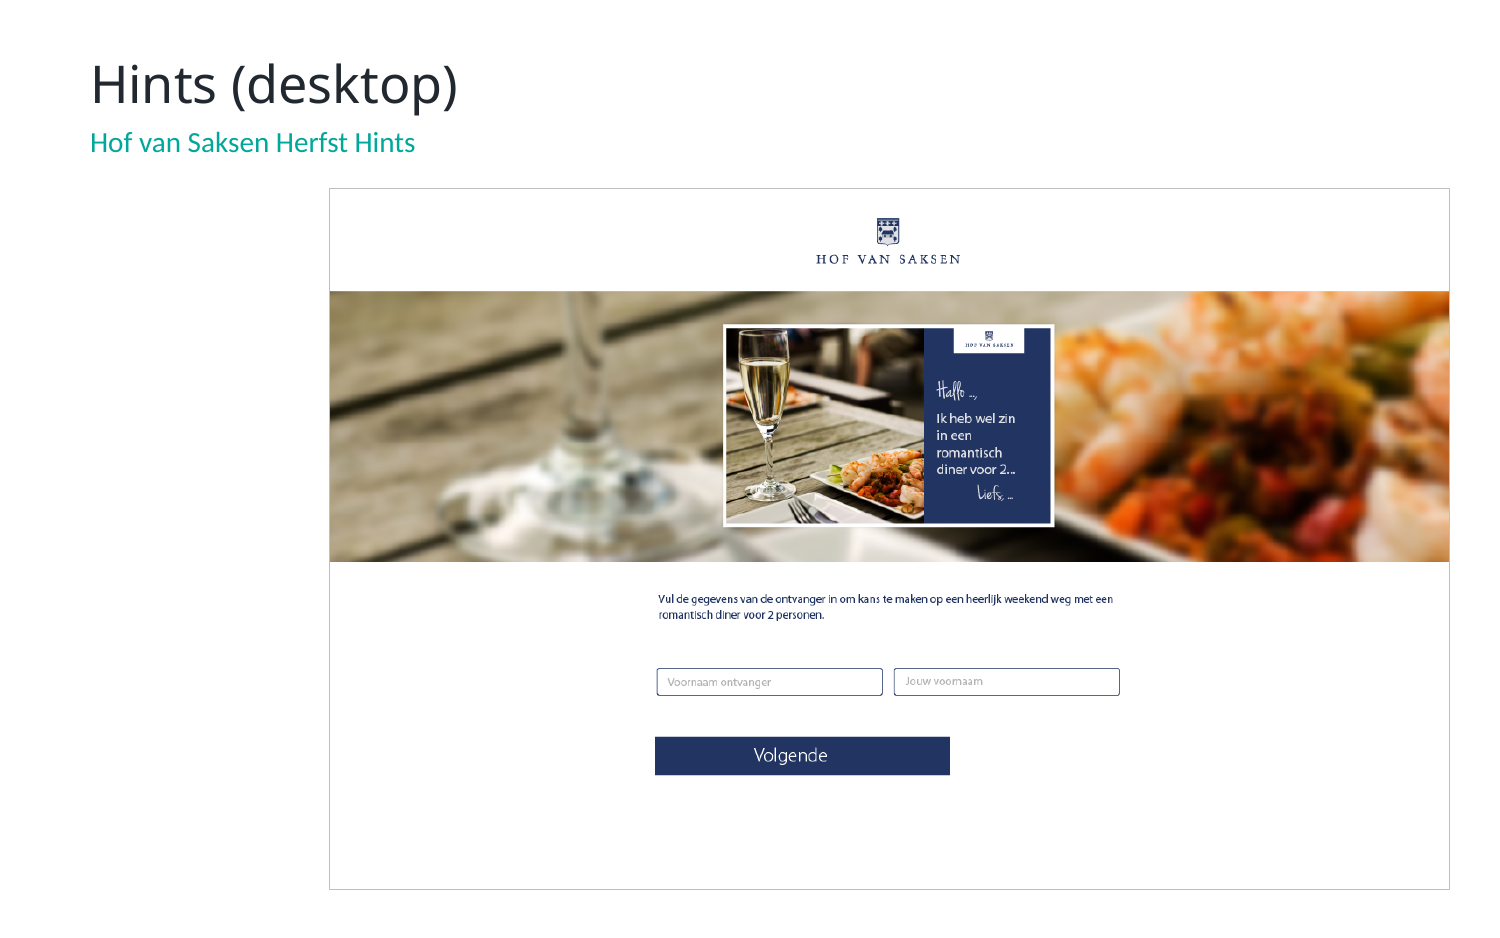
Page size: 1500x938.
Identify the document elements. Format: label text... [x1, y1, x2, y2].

picture [328, 188, 1450, 890]
list Hof van Saksen Herfst Hints [75, 115, 723, 164]
title Hints (desktop) [75, 43, 1072, 123]
